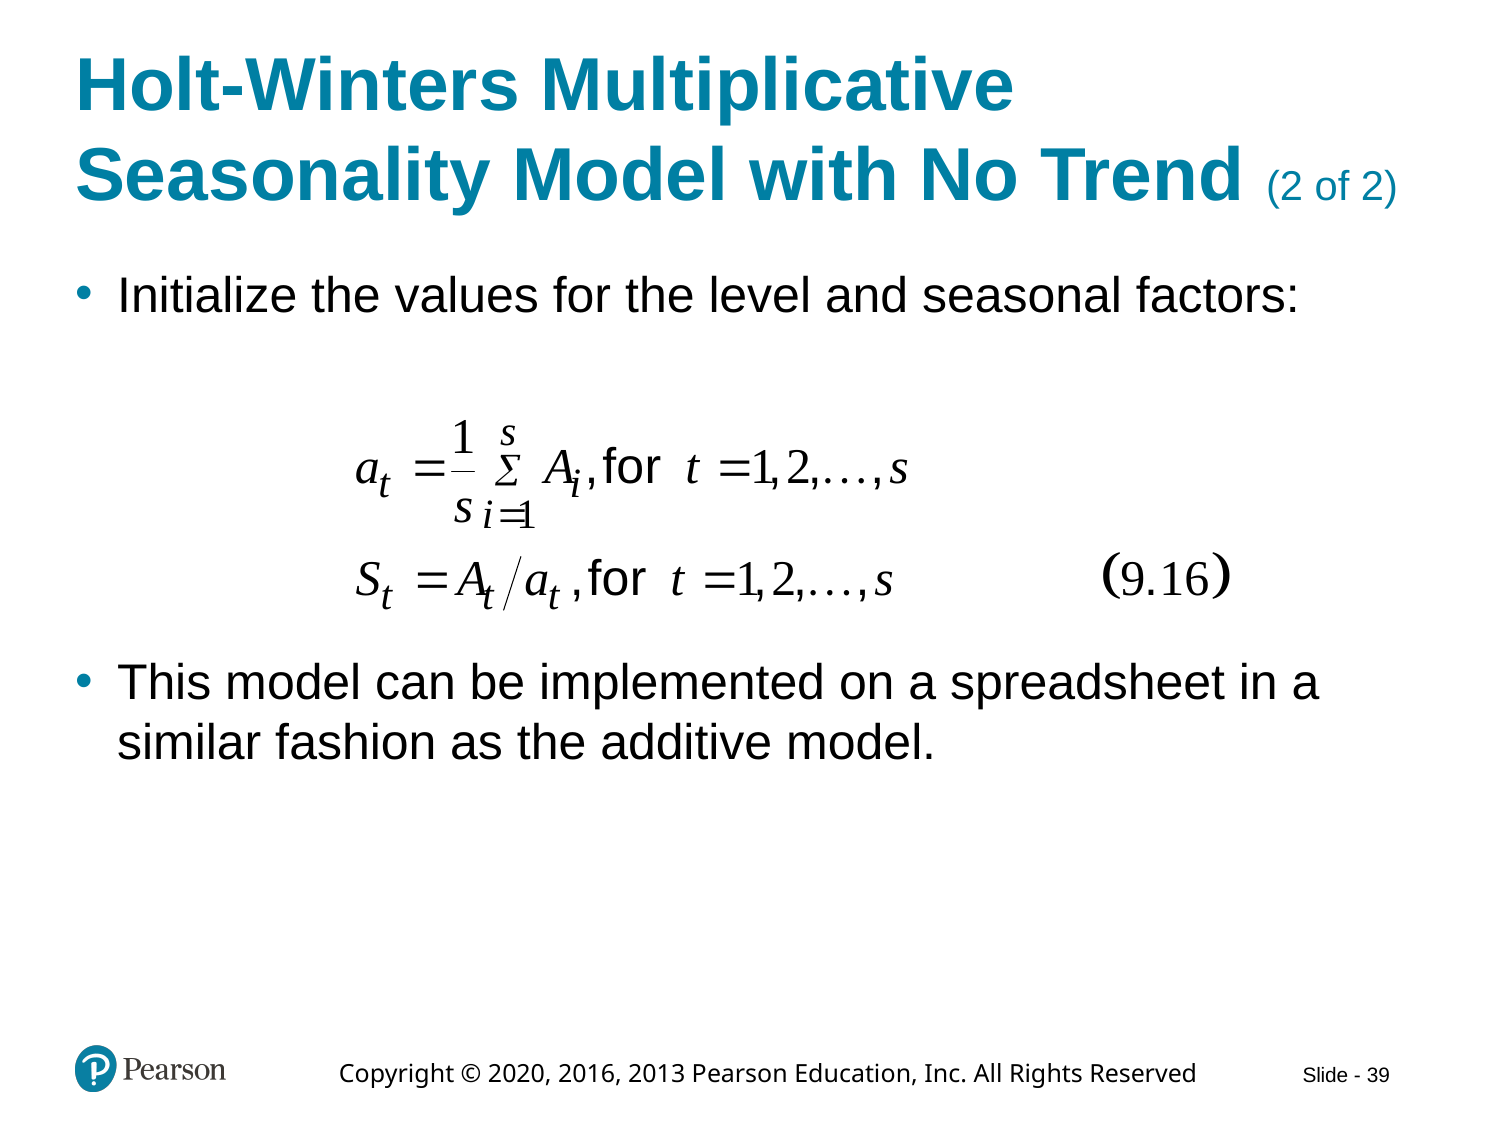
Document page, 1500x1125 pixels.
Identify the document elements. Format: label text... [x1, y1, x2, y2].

picture [75, 1078, 86, 1092]
picture [75, 1045, 90, 1061]
list This model can be implemented on a spreadsheet in a similar fashion as the additive model. [75, 650, 1425, 812]
title Holt-Winters Multiplicative Seasonality Model with No Trend (2 of 2) [75, 35, 1425, 216]
list Initialize the values for the level and seasonal factors: [75, 262, 1425, 362]
picture [83, 1054, 109, 1079]
picture [101, 1045, 226, 1092]
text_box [351, 407, 1231, 617]
